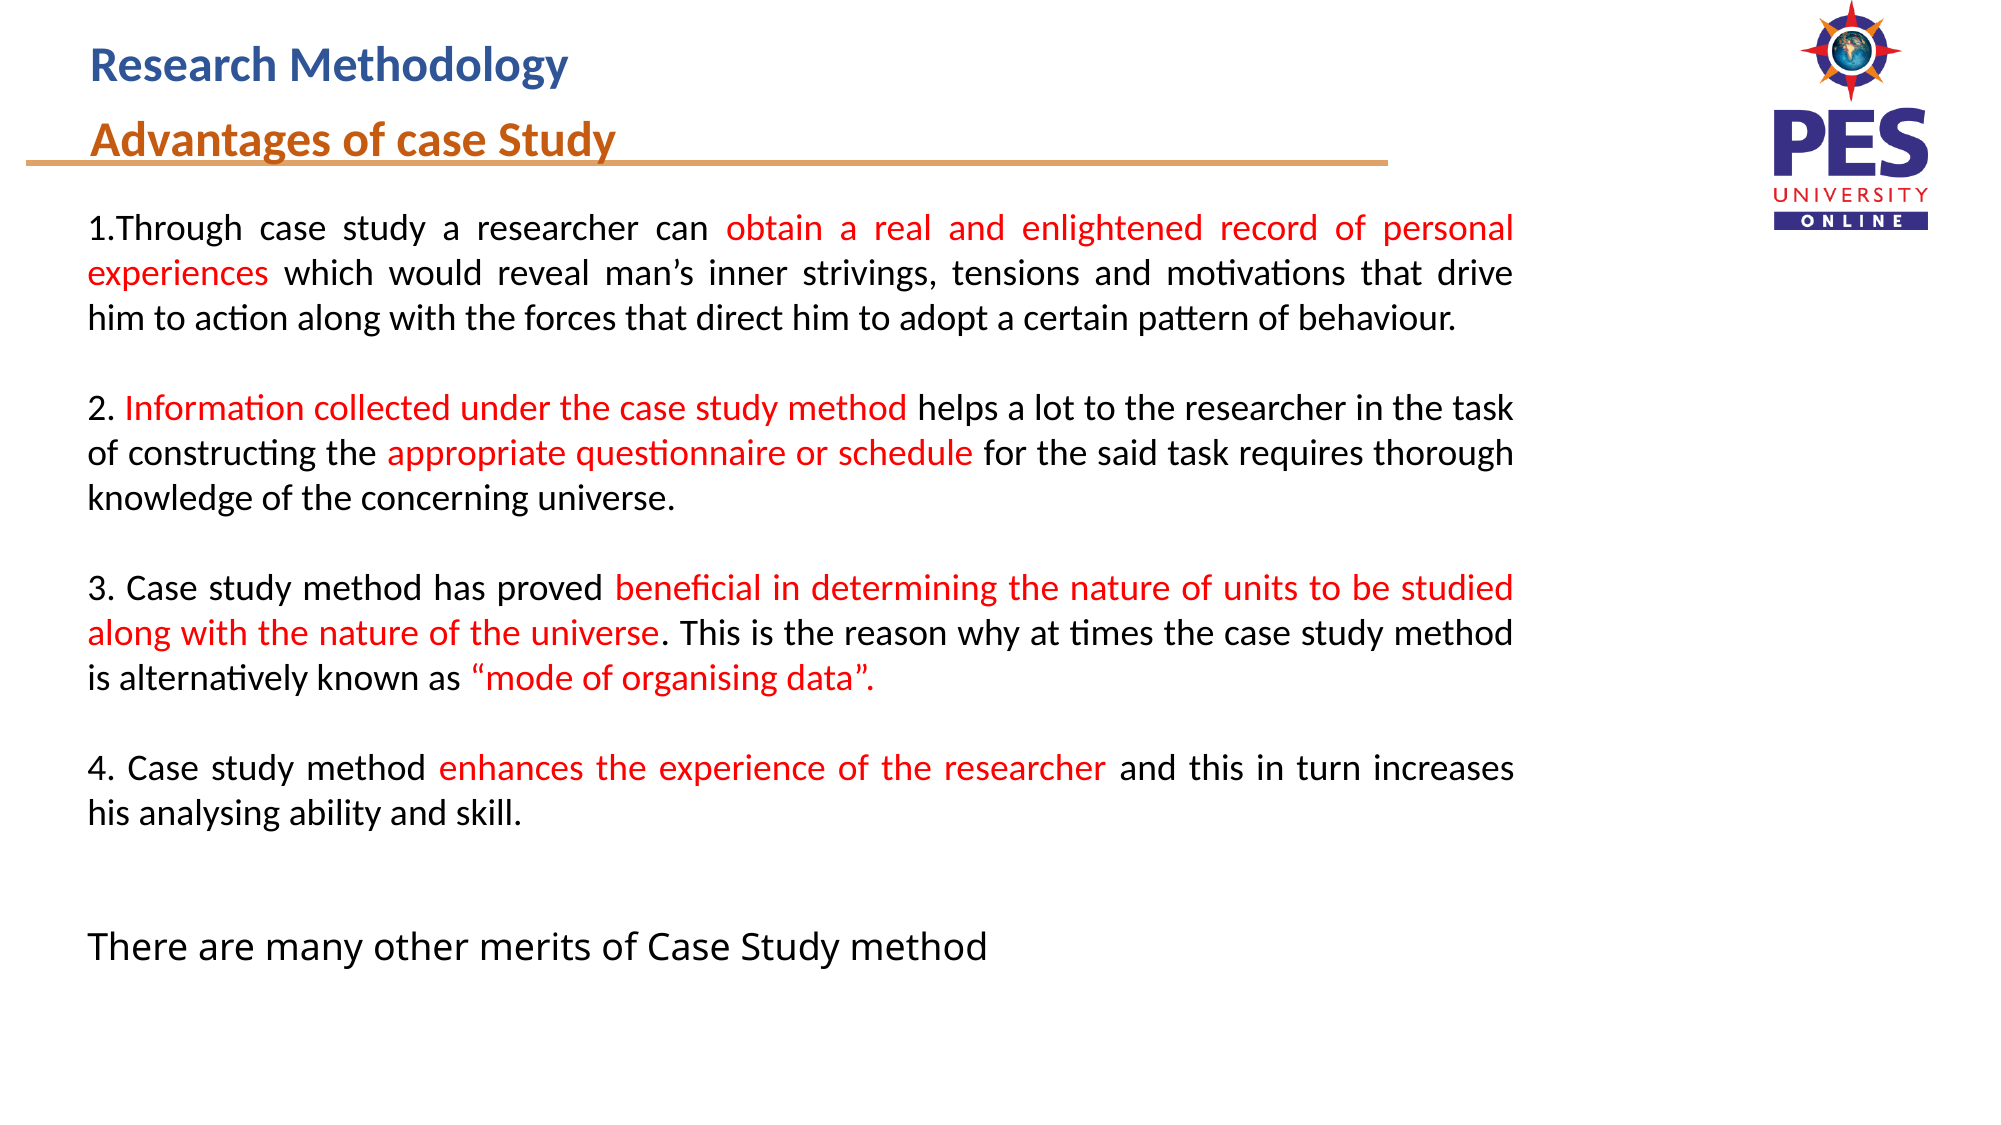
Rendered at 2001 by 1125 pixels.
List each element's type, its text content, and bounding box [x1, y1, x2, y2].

text_box Through case study a researcher can obtain a real and enlightened record of personal experiences which would reveal man’s inner strivings, tensions and motivations that drive him to action along with the forces that direct him to adopt a certain pattern of behaviour. Information collected under the case study method helps a lot to the researcher in the task of constructing the appropriate questionnaire or schedule for the said task requires thorough knowledge of the concerning universe. Case study method has proved beneficial in determining the nature of units to be studied along with the nature of the universe. This is the reason why at times the case study method is alternatively known as “mode of organising data”. Case study method enhances the experience of the researcher and this in turn increases his analysing ability and skill. There are many other merits of Case Study method [72, 195, 1530, 1111]
text_box Advantages of case Study [75, 99, 1388, 163]
picture [1774, 0, 1928, 230]
text_box Advantages of case Study [75, 164, 1388, 174]
text_box Research Methodology [75, 24, 1306, 100]
